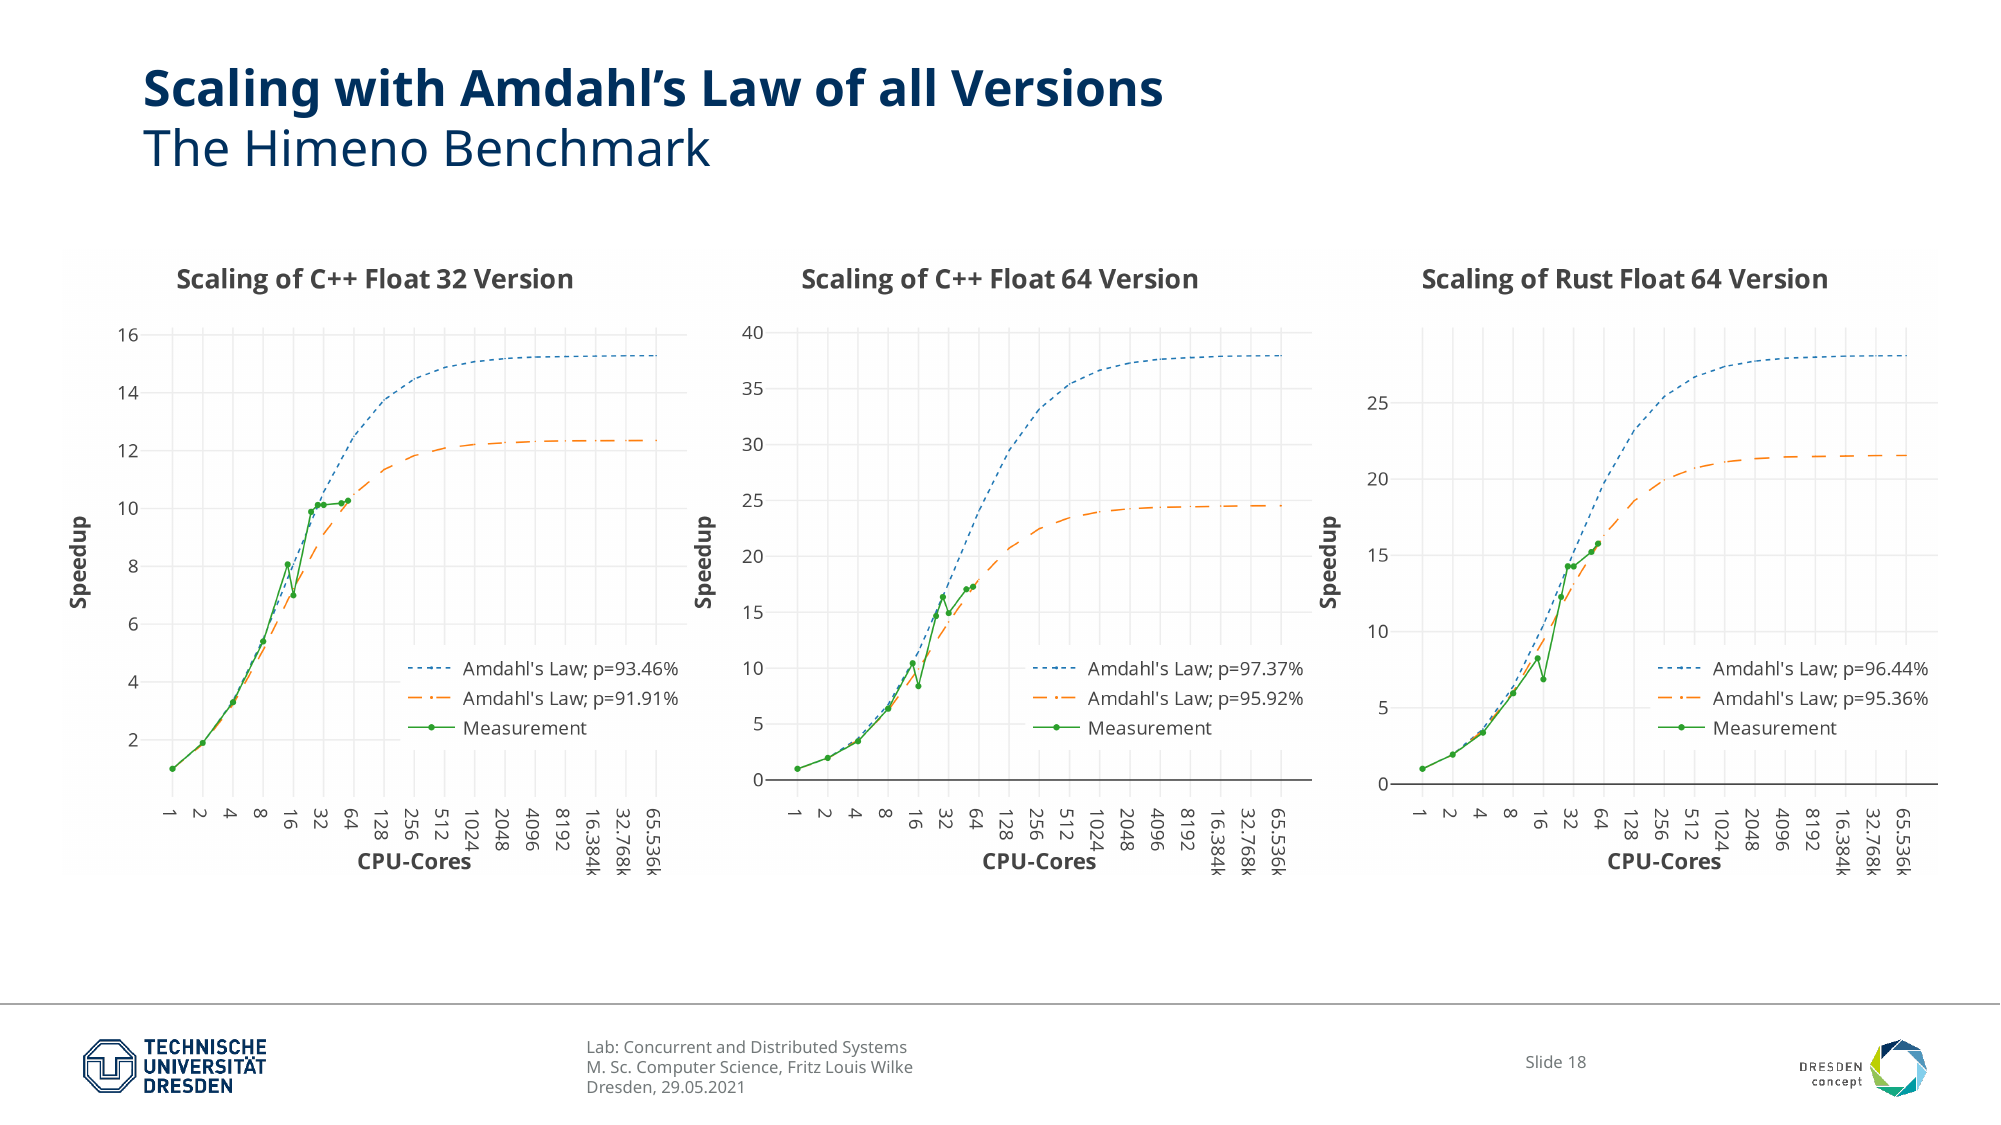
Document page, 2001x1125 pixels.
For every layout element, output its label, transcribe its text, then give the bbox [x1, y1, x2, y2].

title Scaling with Amdahl’s Law of all Versions The Himeno Benchmark [143, 56, 1880, 141]
picture [1800, 1039, 1927, 1097]
picture [83, 1039, 266, 1093]
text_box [62, 249, 1938, 875]
